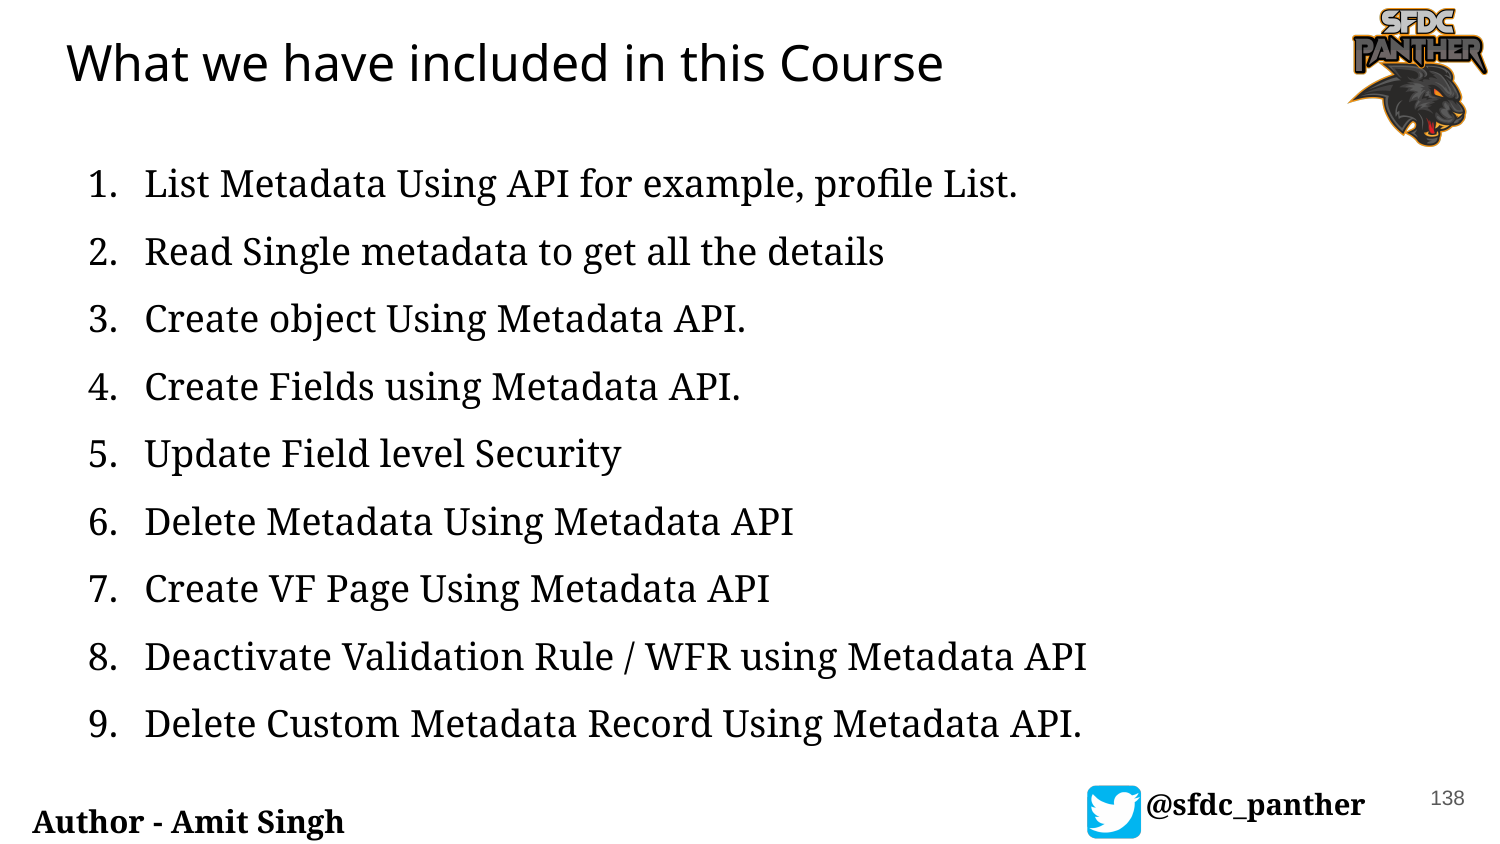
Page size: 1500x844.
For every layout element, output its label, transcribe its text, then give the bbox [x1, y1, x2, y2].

picture [1085, 830, 1144, 842]
list List Metadata Using API for example, profile List. Read Single metadata to get all the details Create object Using Metadata API. Create Fields using Metadata API. Update Field level Security Delete Metadata Using Metadata API Create VF Page Using Metadata API Deactivate Validation Rule / WFR using Metadata API Delete Custom Metadata Record Using Metadata API. [51, 121, 1449, 830]
picture [1347, 8, 1488, 147]
title What we have included in this Course [51, 16, 1449, 111]
slide_number 138 [1389, 764, 1480, 830]
